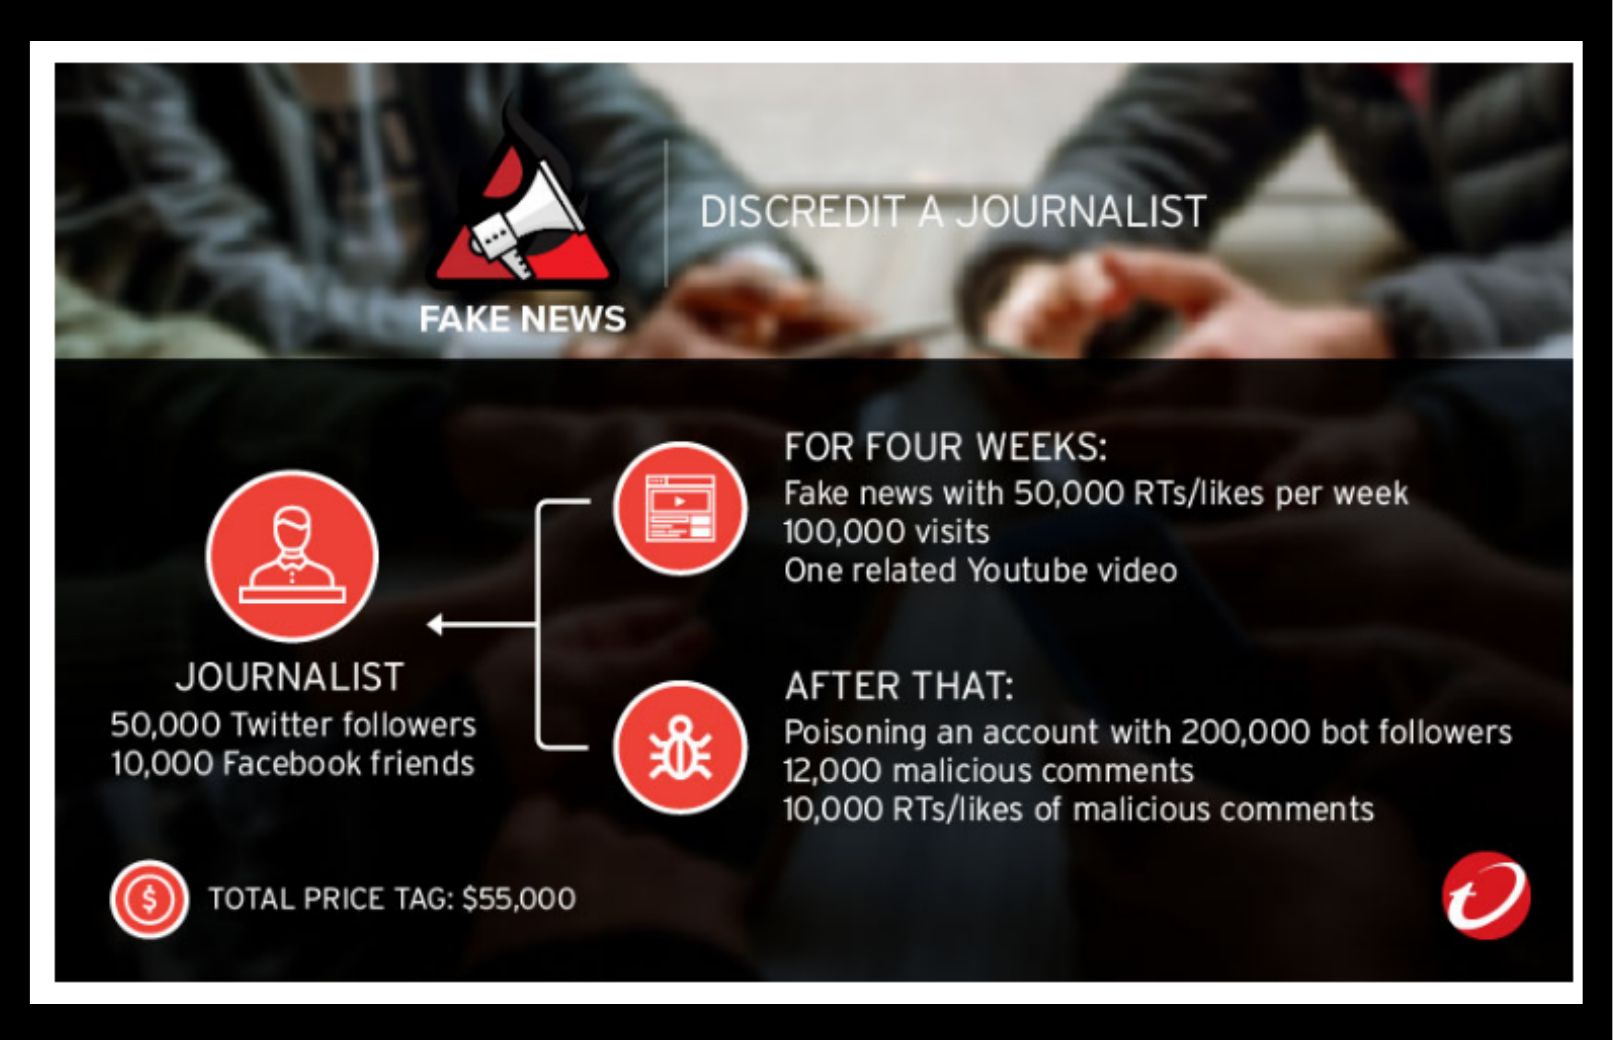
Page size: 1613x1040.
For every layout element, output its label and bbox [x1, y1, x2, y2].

picture [29, 41, 1583, 1004]
